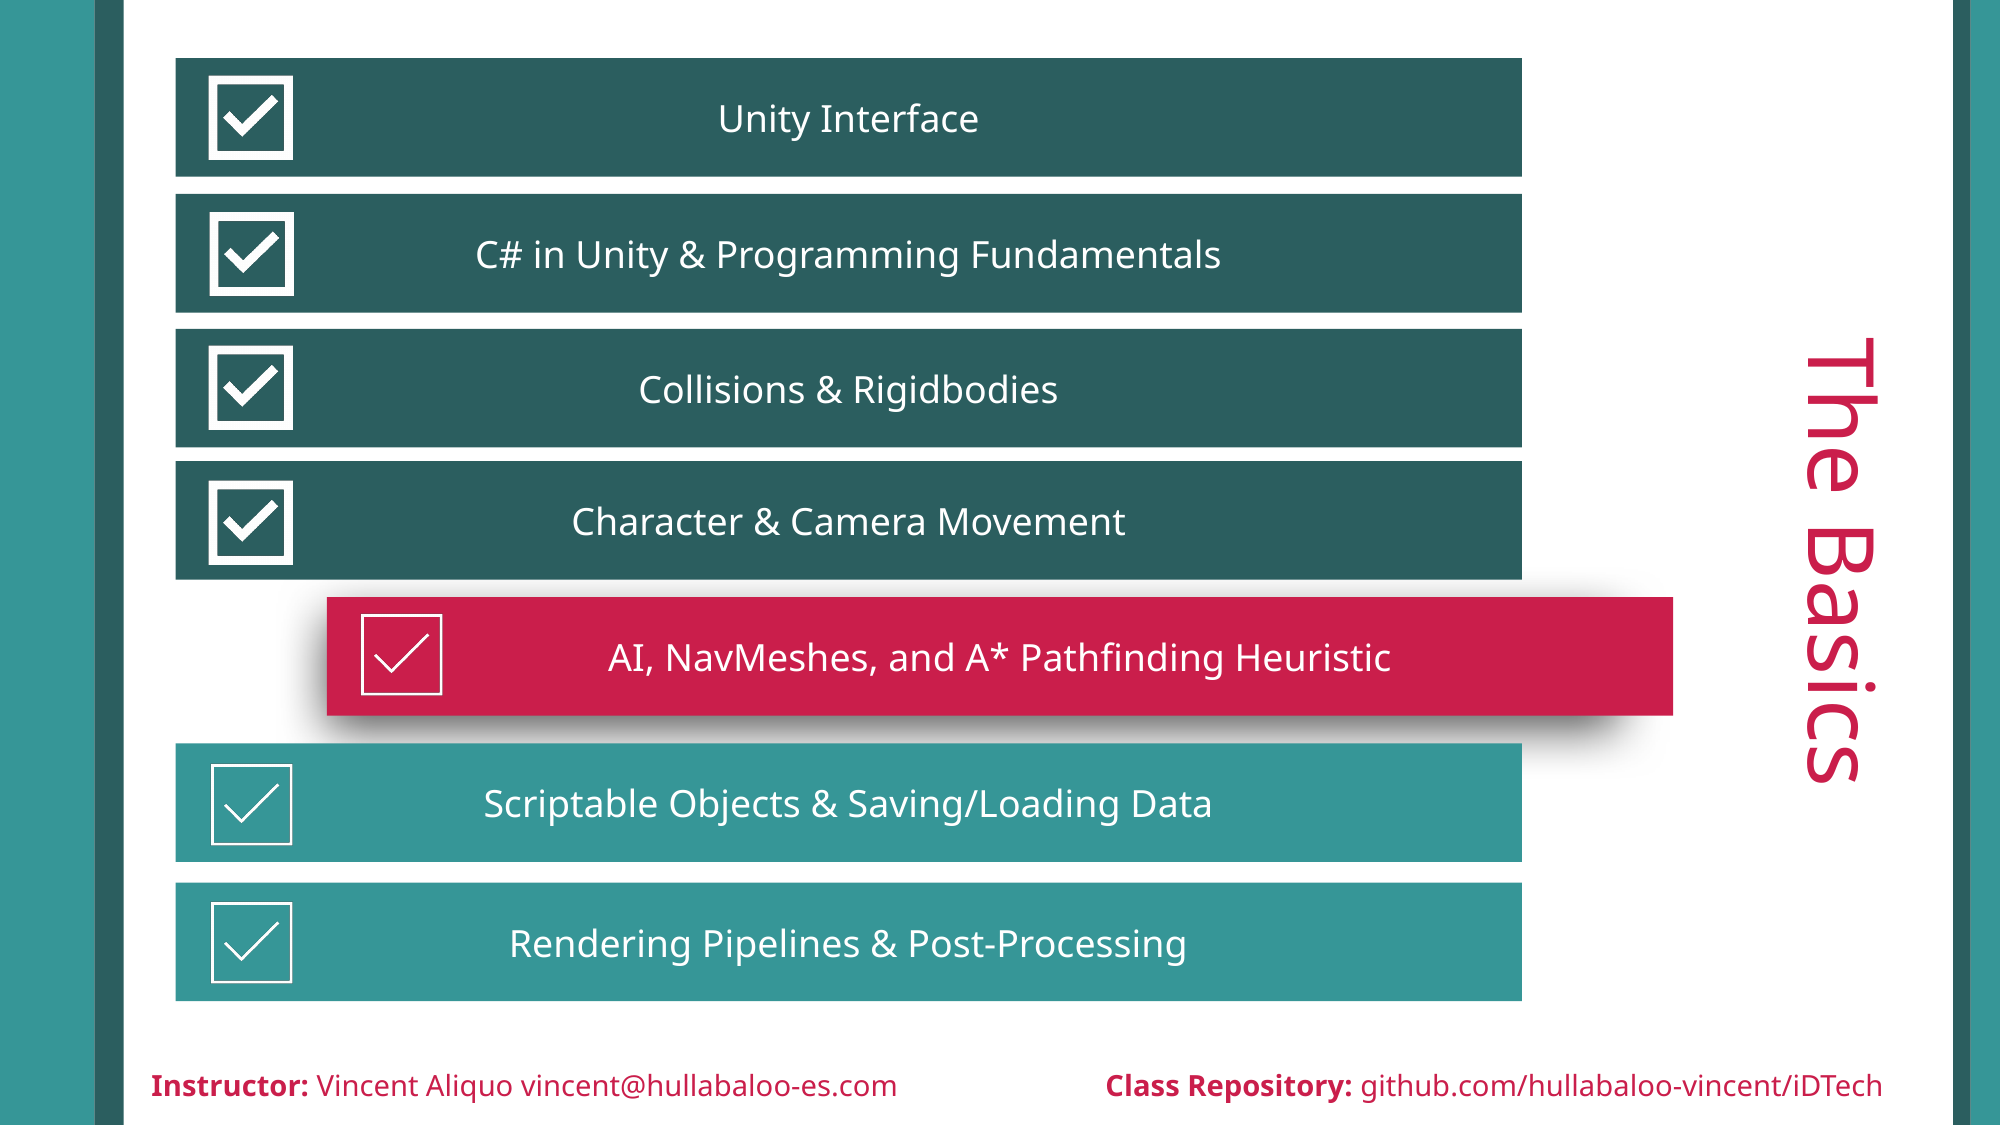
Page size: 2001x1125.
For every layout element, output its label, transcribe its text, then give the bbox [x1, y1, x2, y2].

text_box [93, 0, 125, 1125]
text_box [0, 0, 93, 1125]
text_box Instructor: Vincent Aliquo vincent@hullabaloo-es.com [136, 1059, 1025, 1110]
text_box The Basics [1641, 0, 2000, 1125]
text_box Rendering Pipelines & Post-Processing [327, 882, 1523, 1002]
picture [175, 42, 477, 1018]
text_box Class Repository: github.com/hullabaloo-vincent/iDTech [1090, 1059, 1641, 1110]
text_box Collisions & Rigidbodies [326, 328, 1523, 448]
text_box Character & Camera Movement [326, 460, 1523, 581]
text_box Unity Interface [326, 57, 1523, 178]
text_box C# in Unity & Programming Fundamentals [327, 193, 1523, 314]
text_box Scriptable Objects & Saving/Loading Data [327, 742, 1523, 863]
text_box AI, NavMeshes, and A* Pathfinding Heuristic [477, 596, 1641, 717]
